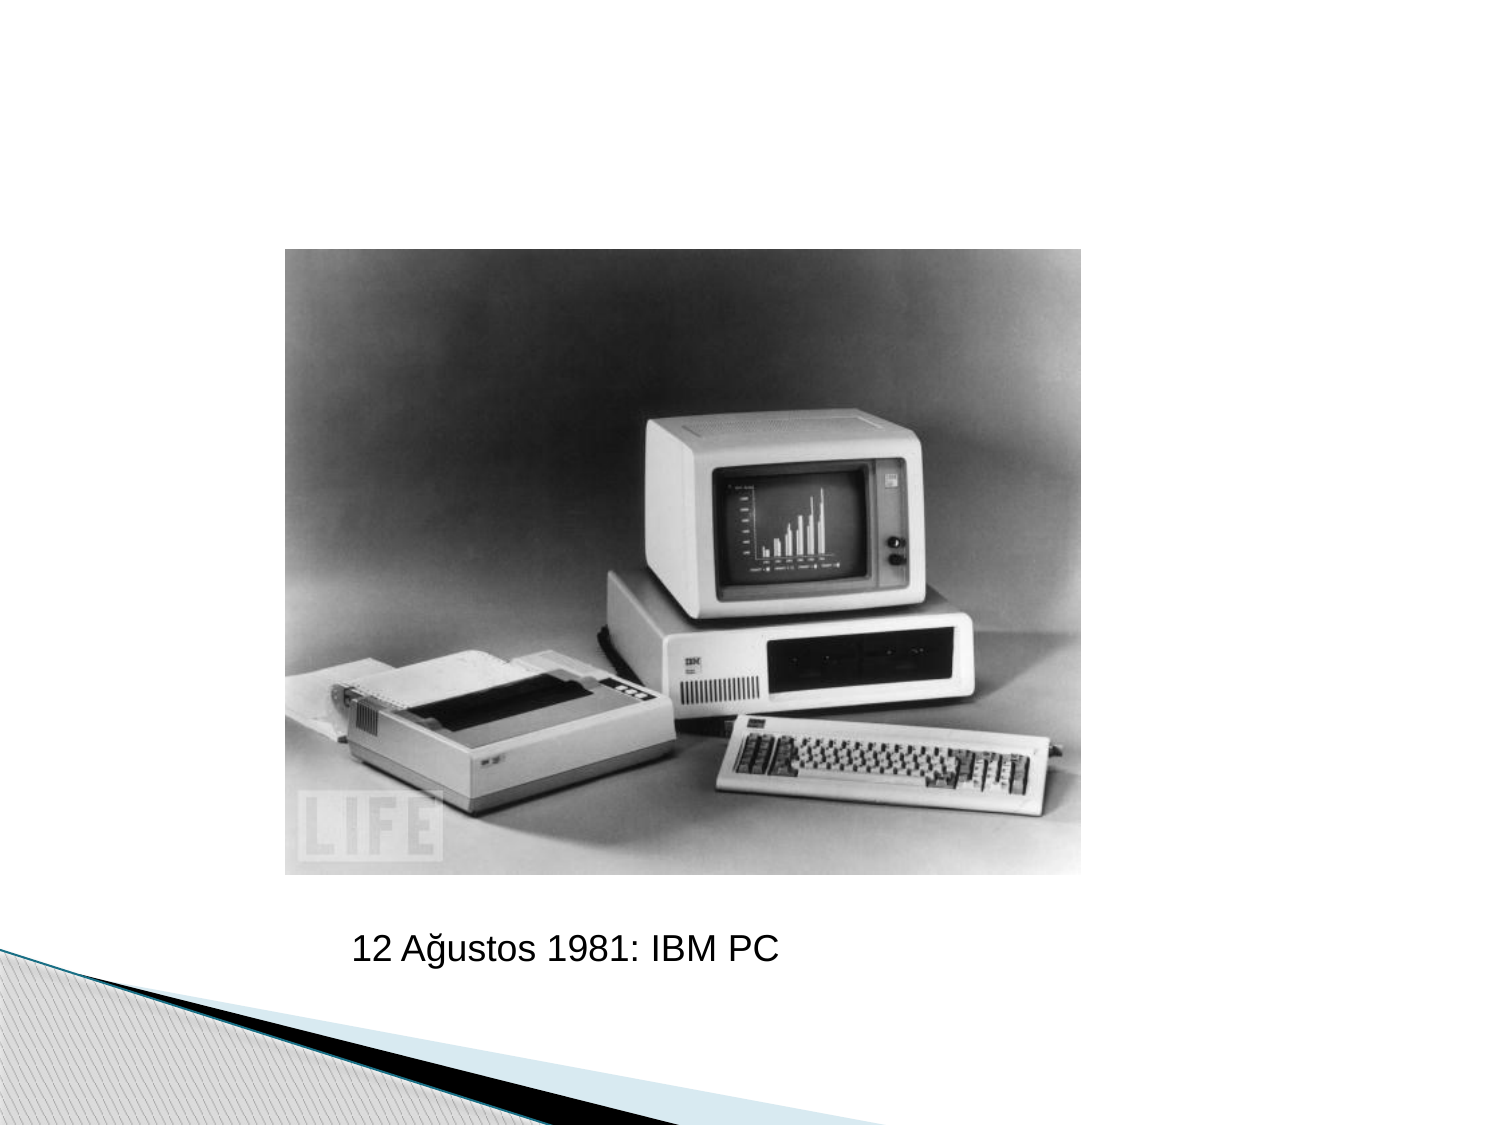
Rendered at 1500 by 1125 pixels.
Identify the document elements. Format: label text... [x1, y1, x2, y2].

text_box 12 Ağustos 1981: IBM PC [336, 916, 1022, 977]
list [285, 249, 1081, 875]
